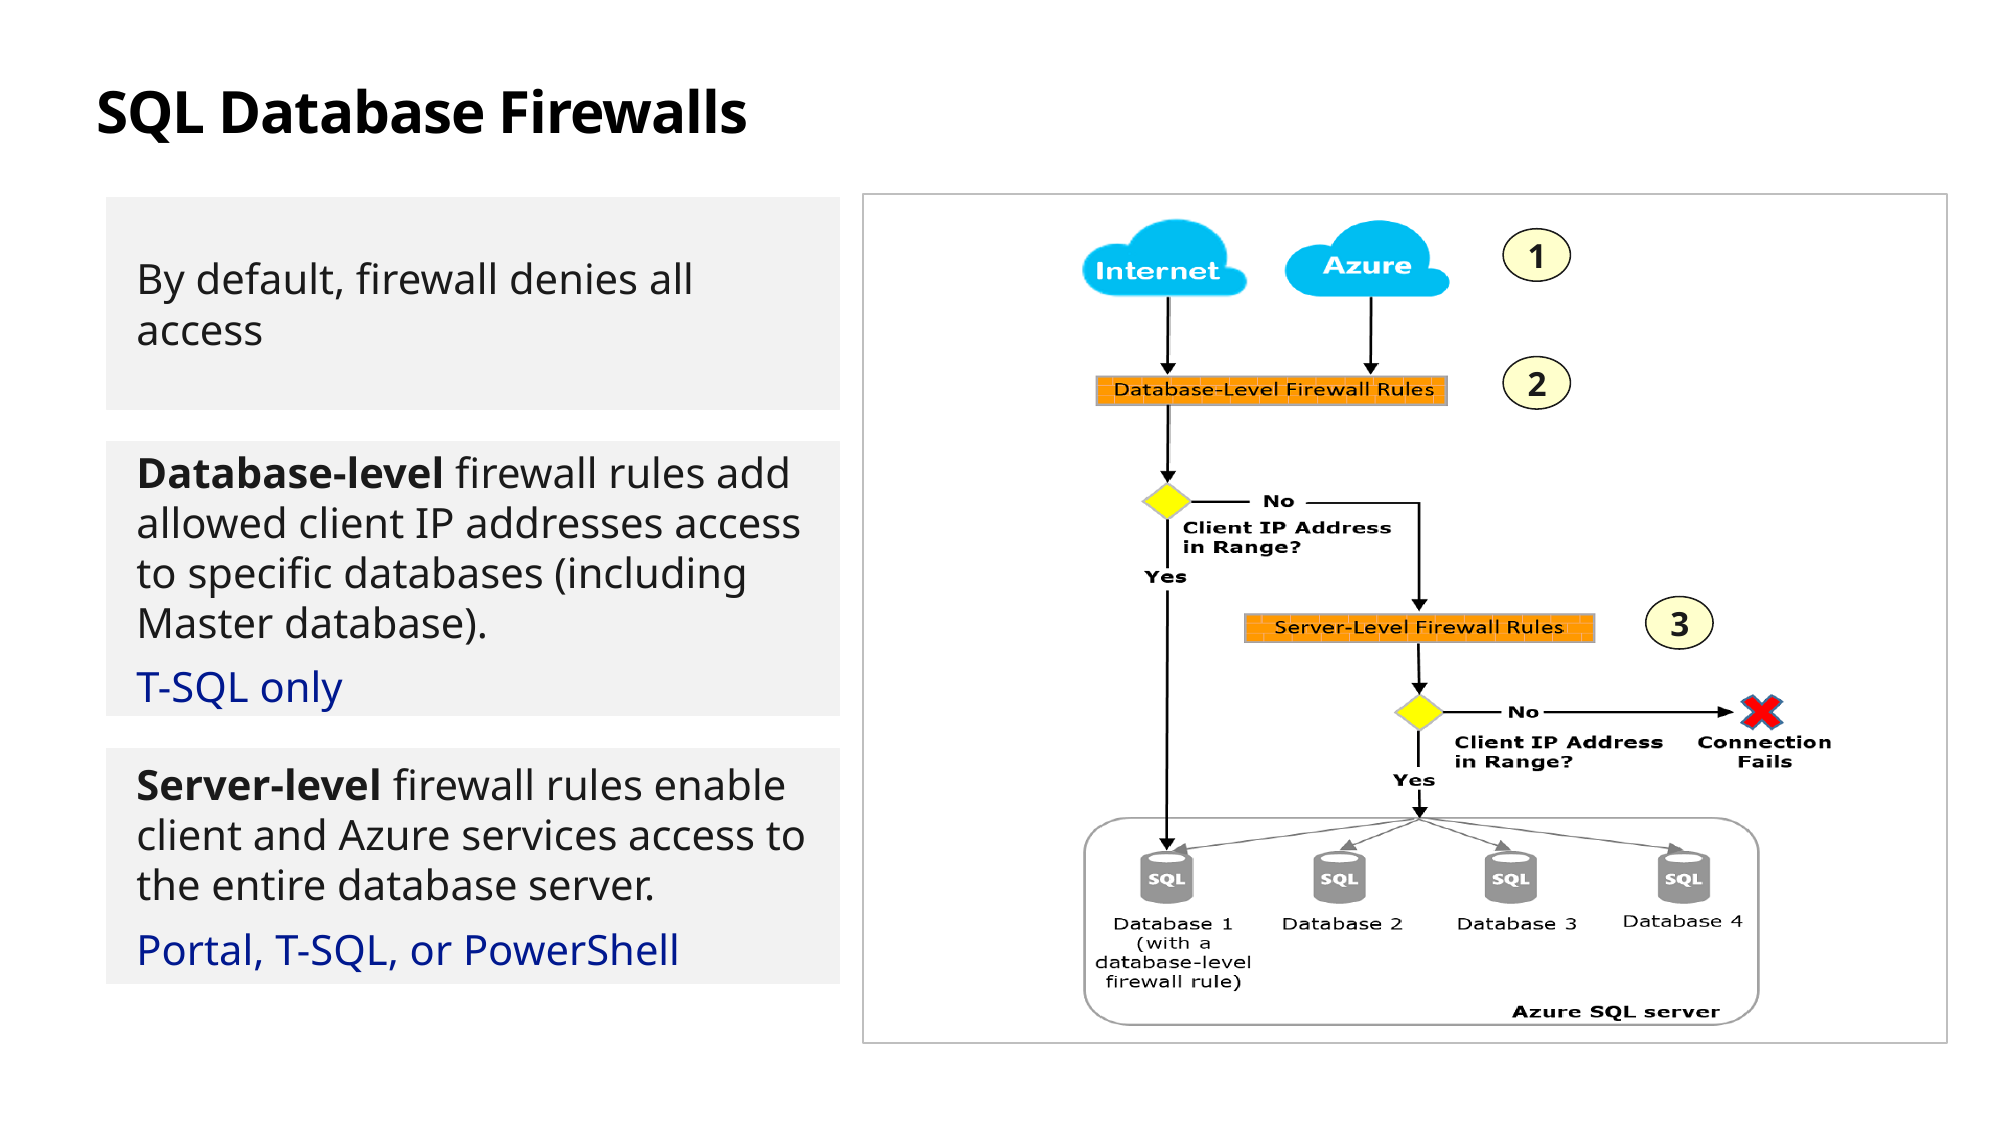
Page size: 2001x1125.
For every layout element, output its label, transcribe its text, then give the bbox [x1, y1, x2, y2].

title SQL Database Firewalls [96, 75, 1904, 146]
text_box Database-level firewall rules add allowed client IP addresses access to specific databases (including Master database). T-SQL only [106, 441, 840, 716]
text_box [862, 193, 1948, 1044]
text_box Server-level firewall rules enable client and Azure services access to the entire database server. Portal, T-SQL, or PowerShell [106, 748, 840, 984]
text_box By default, firewall denies all access [106, 197, 840, 410]
picture [1077, 215, 1841, 1031]
